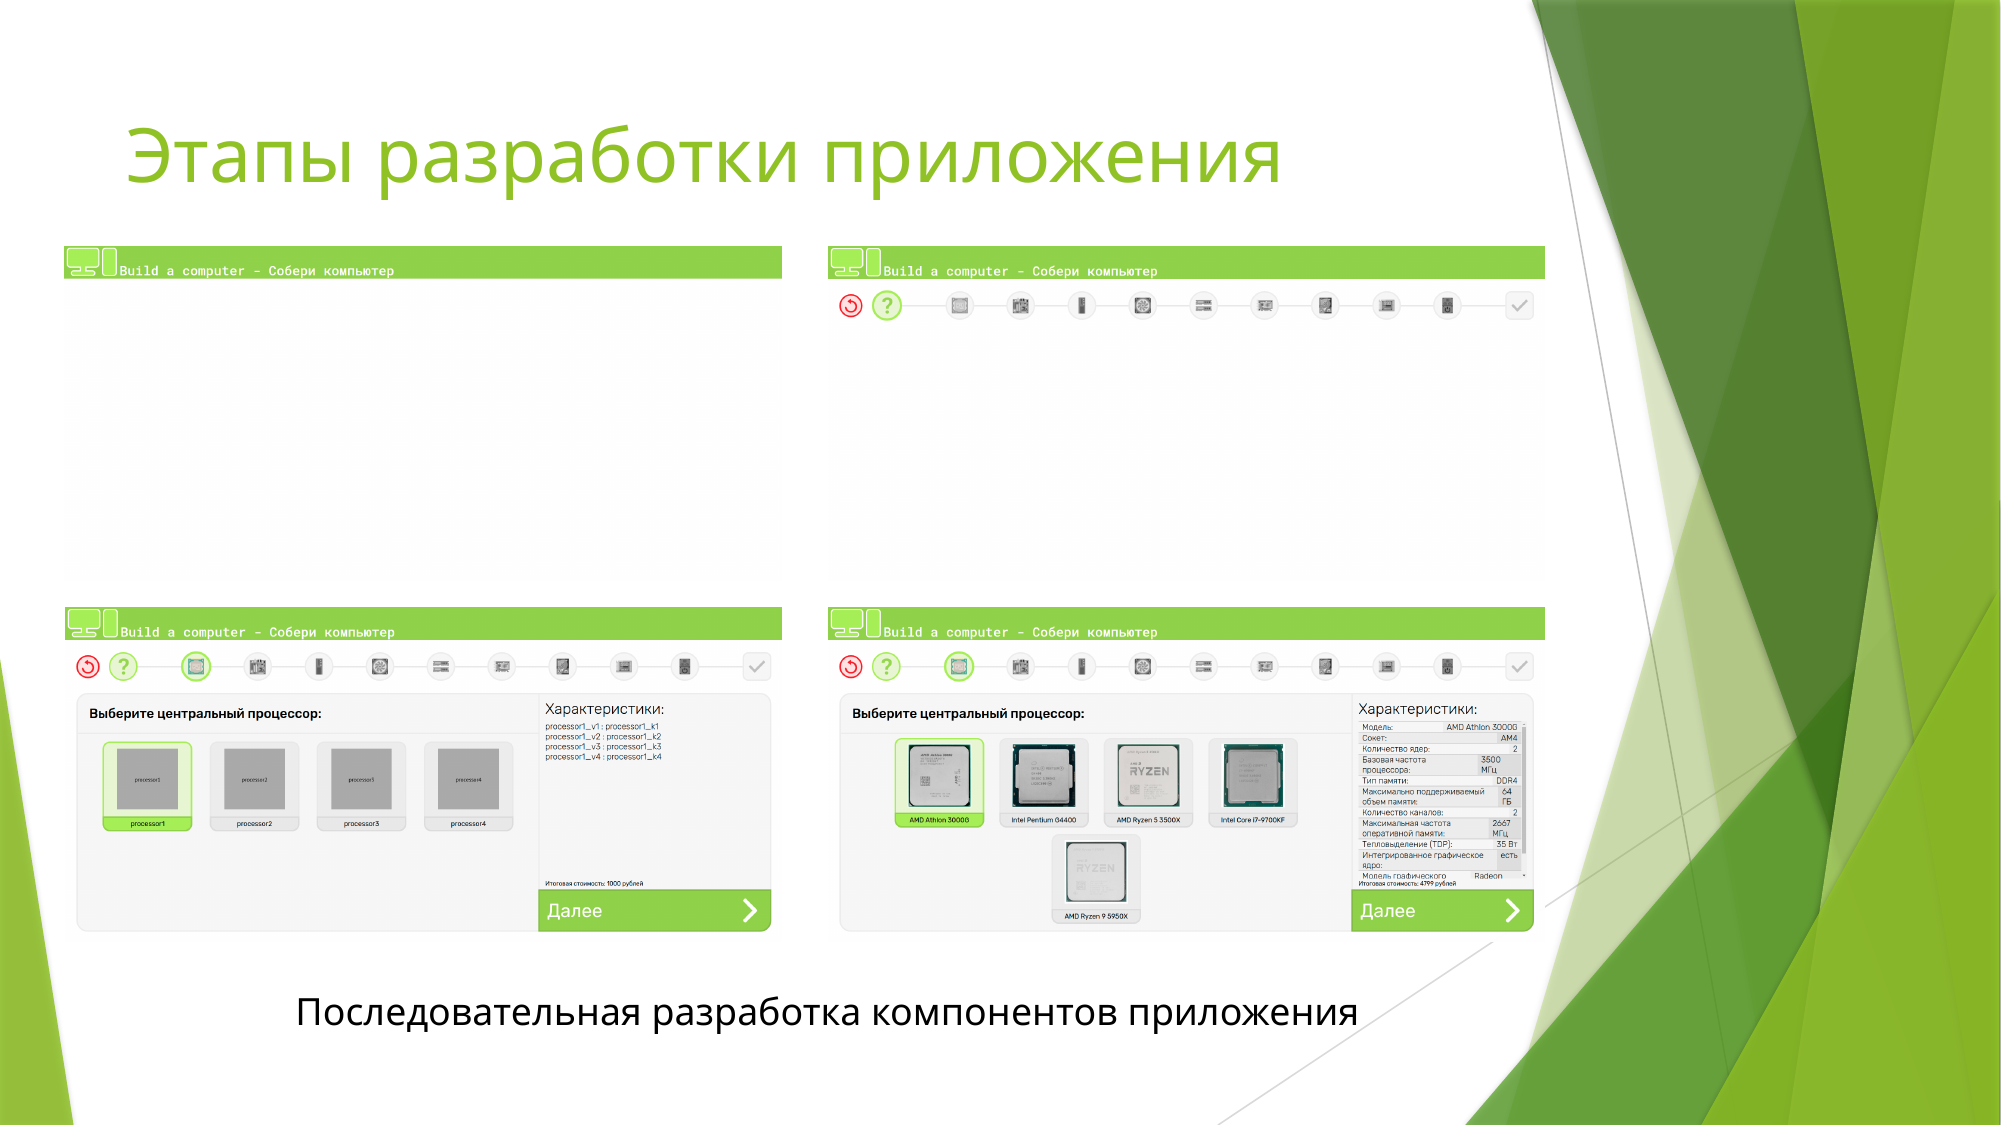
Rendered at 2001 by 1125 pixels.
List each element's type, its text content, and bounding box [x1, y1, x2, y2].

title Этапы разработки приложения [111, 99, 1522, 317]
picture [827, 246, 1545, 582]
text_box Последовательная разработка компонентов приложения [280, 980, 1376, 1041]
picture [827, 607, 1545, 943]
picture [64, 246, 782, 582]
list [65, 607, 783, 943]
